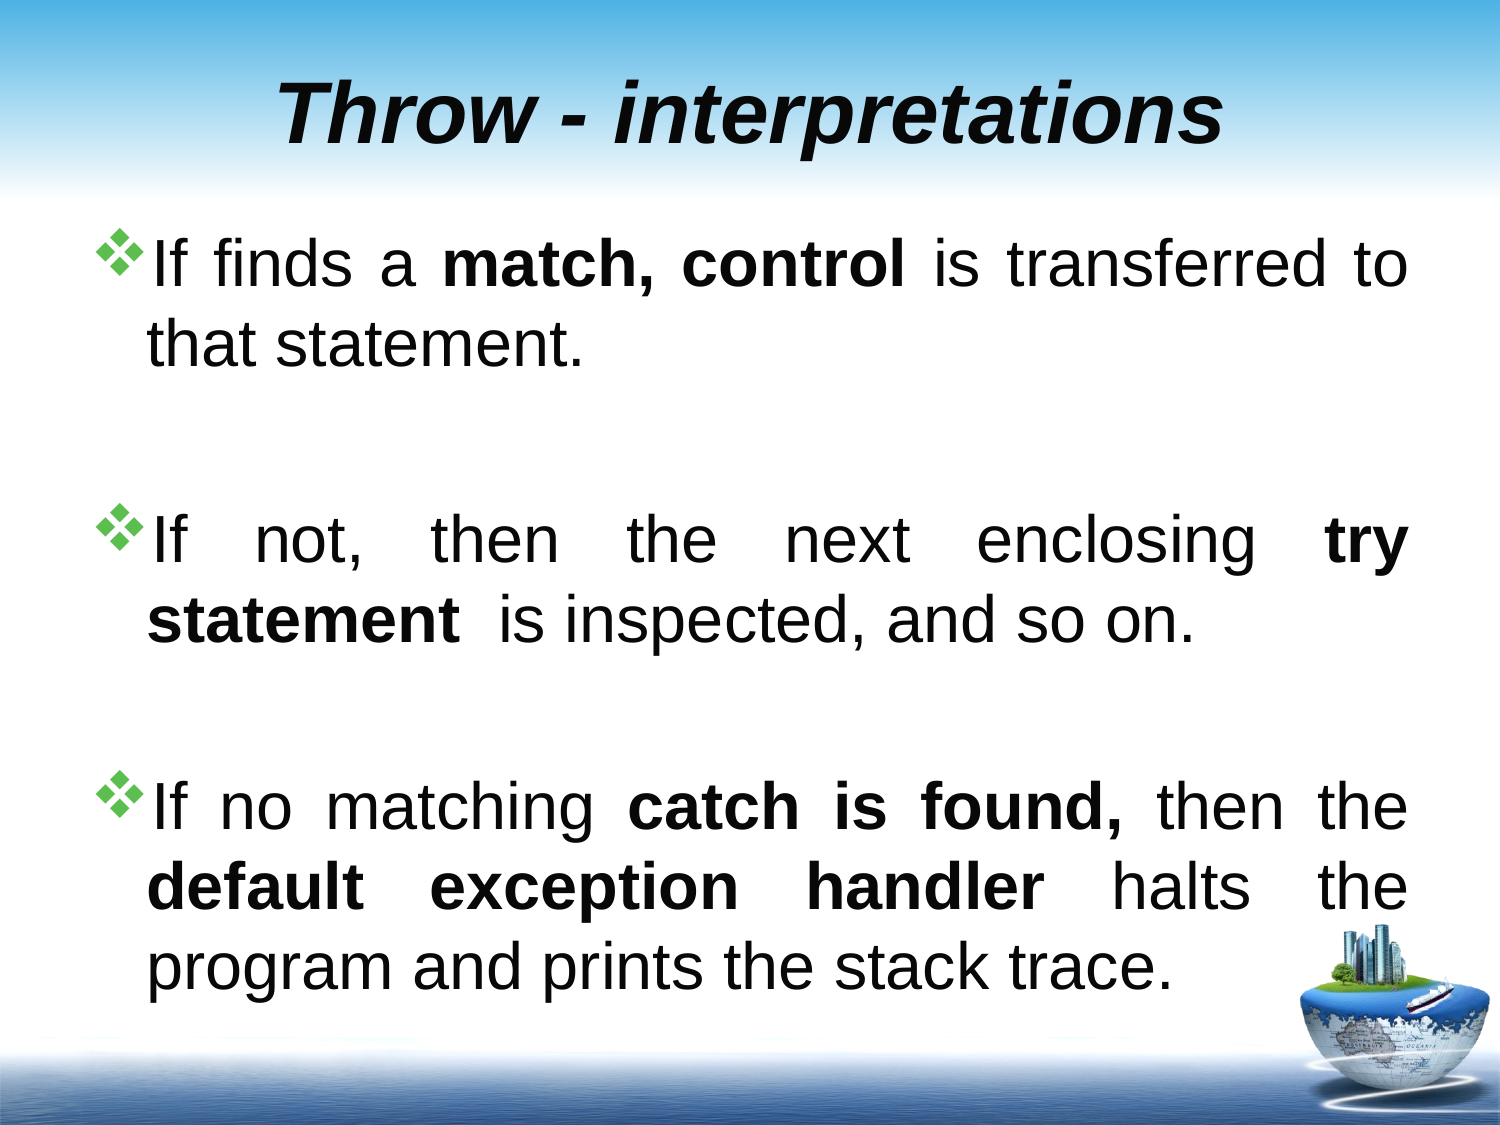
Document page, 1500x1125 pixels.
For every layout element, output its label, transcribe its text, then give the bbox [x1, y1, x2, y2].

list If finds a match, control is transferred to that statement. If not, then the next enclosing try statement is inspected, and so on. If no matching catch is found, then the default exception handler halts the program and prints the stack trace. [75, 212, 1425, 1038]
picture [0, 970, 1500, 1125]
title Throw - interpretations [75, 37, 1425, 180]
